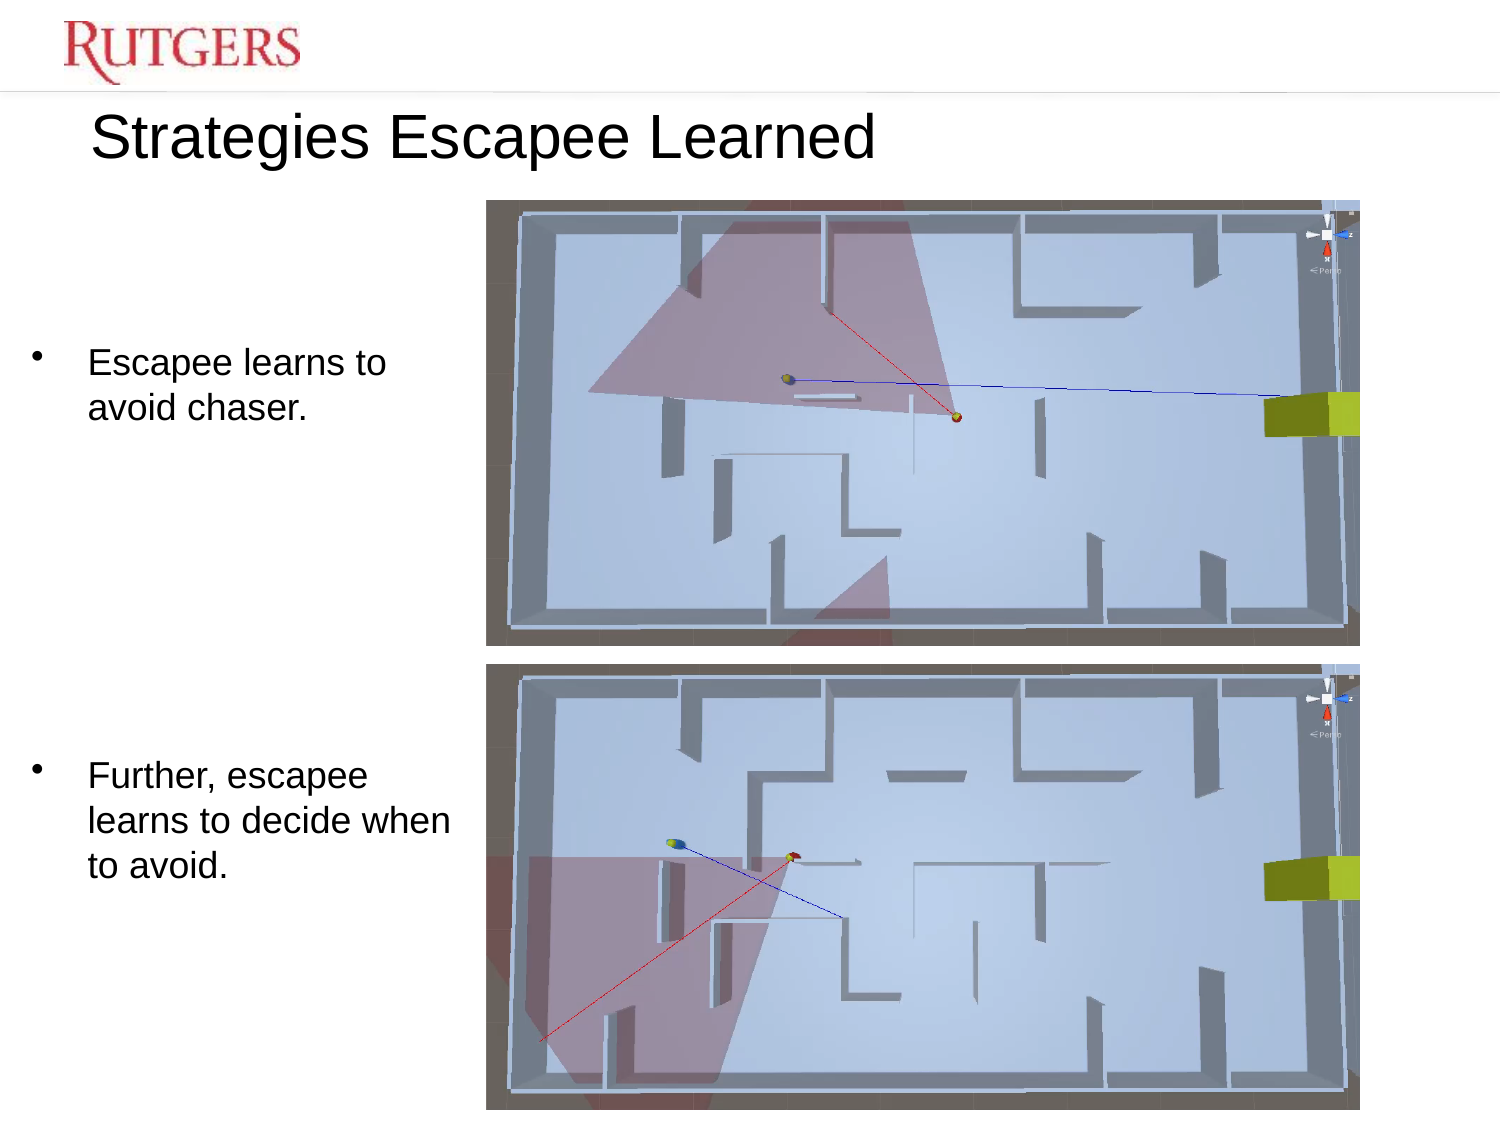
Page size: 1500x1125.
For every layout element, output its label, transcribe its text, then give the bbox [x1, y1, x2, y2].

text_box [485, 663, 1361, 1111]
list Escapee learns to avoid chaser. Further, escapee learns to decide when to avoid. [16, 330, 486, 1075]
title Strategies Escapee Learned [75, 67, 1425, 201]
picture [64, 21, 300, 85]
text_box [485, 199, 1361, 648]
